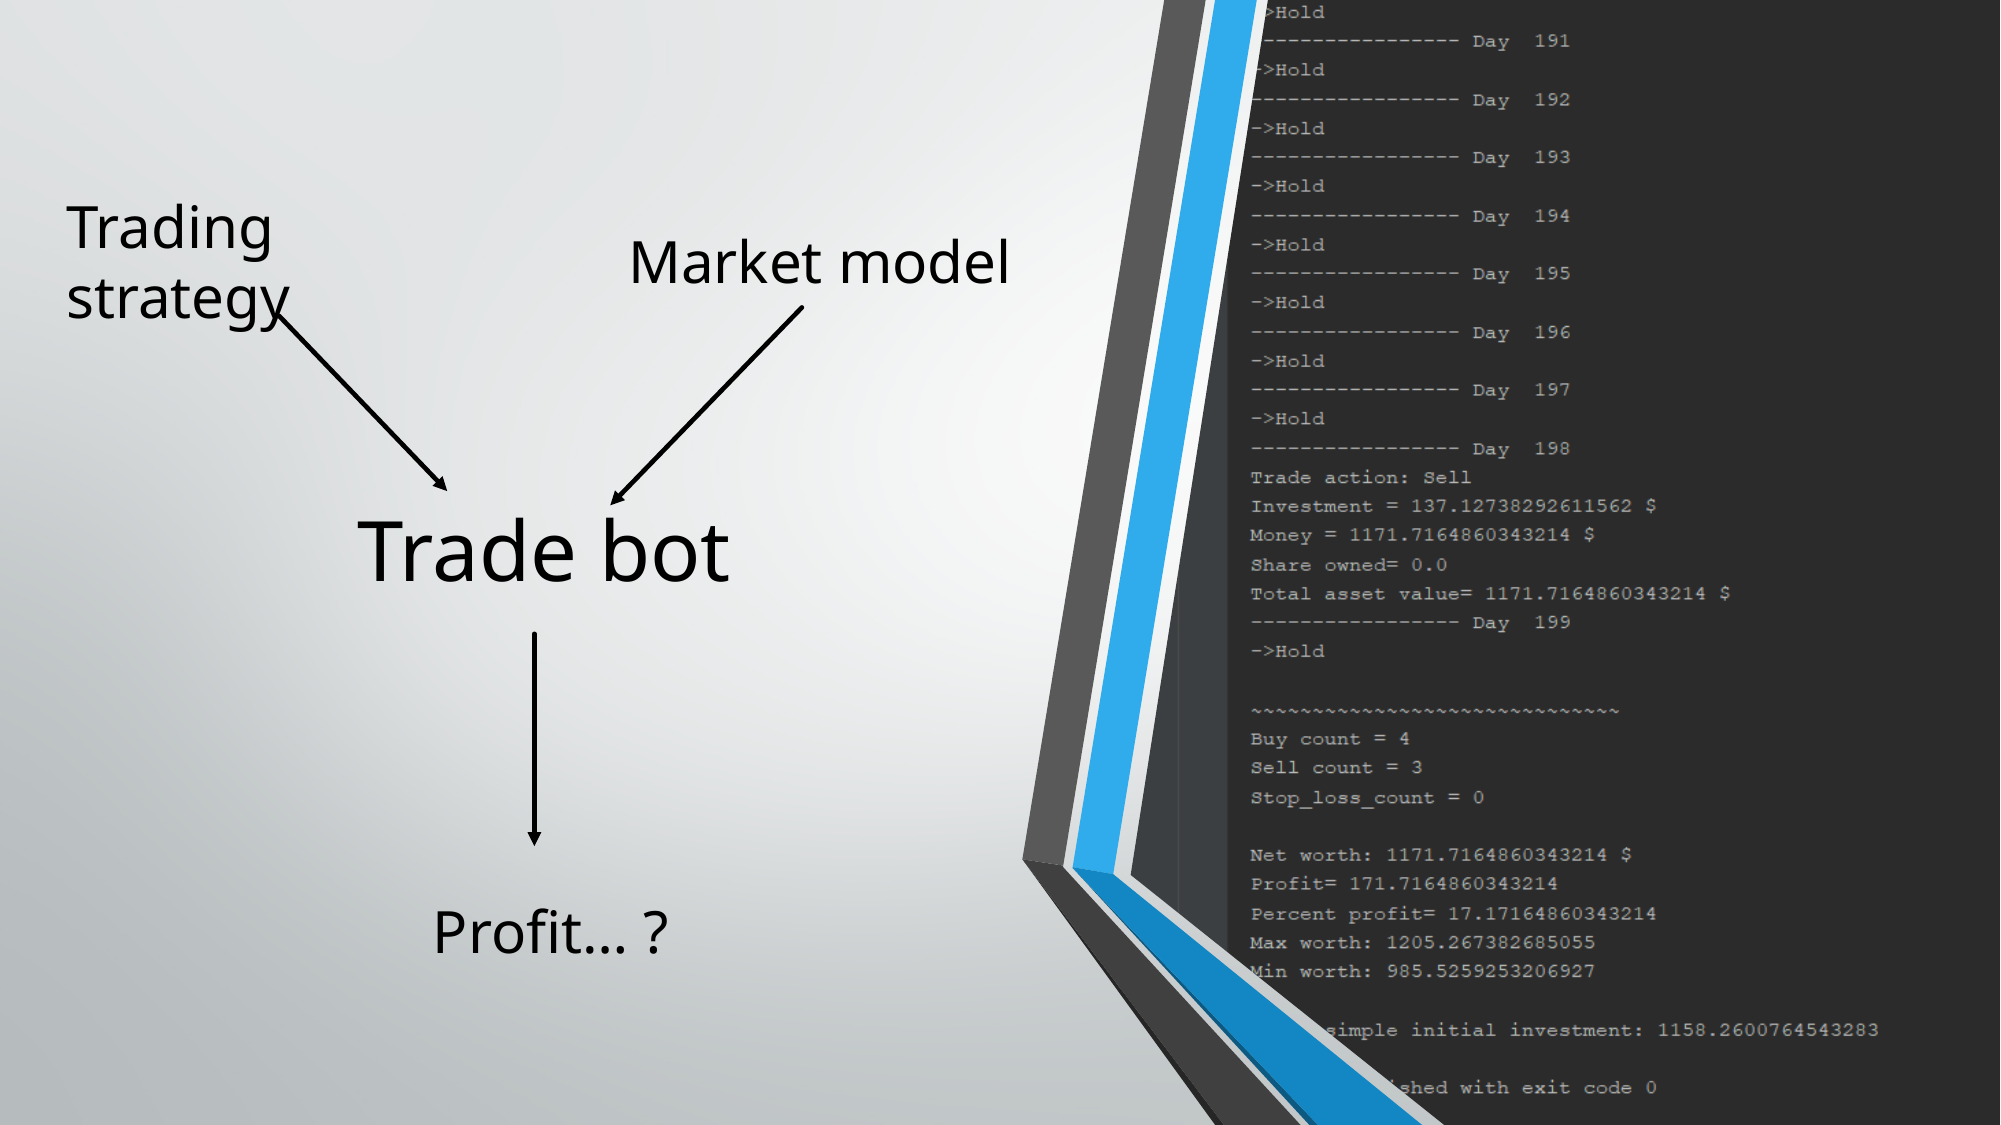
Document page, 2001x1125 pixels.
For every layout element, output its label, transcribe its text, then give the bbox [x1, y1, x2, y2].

text_box [0, 0, 1022, 1125]
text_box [1022, 0, 1423, 1125]
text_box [279, 315, 448, 492]
text_box Trading strategy [51, 116, 508, 404]
title Trade bot [342, 404, 1022, 692]
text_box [610, 307, 803, 506]
picture [1423, 0, 2000, 1125]
text_box Market model [613, 116, 1022, 404]
text_box Profit… ? [417, 786, 874, 1075]
